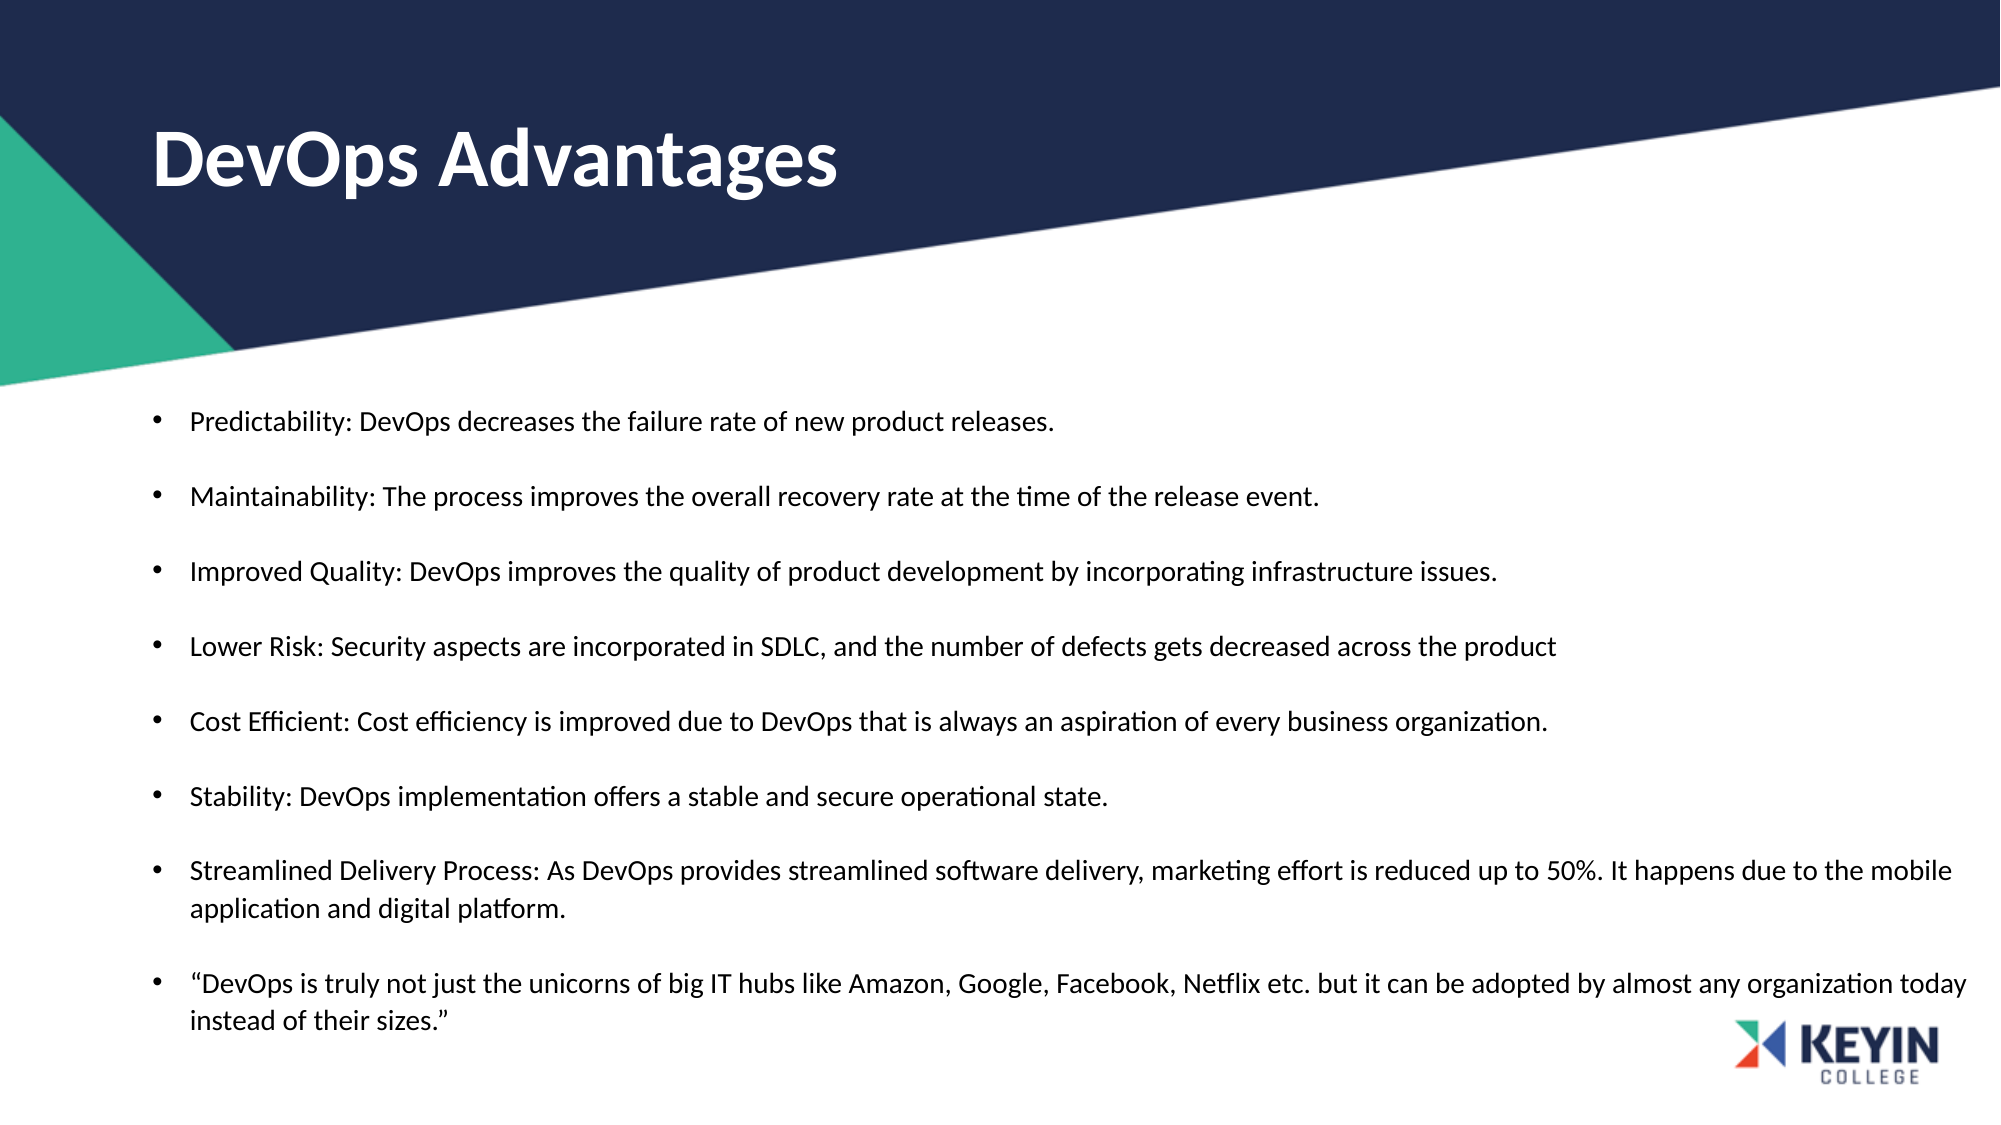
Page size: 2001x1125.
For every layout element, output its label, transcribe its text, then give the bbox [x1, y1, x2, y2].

list Predictability: DevOps decreases the failure rate of new product releases. Maintainability: The process improves the overall recovery rate at the time of the release event. Improved Quality: DevOps improves the quality of product development by incorporating infrastructure issues. Lower Risk: Security aspects are incorporated in SDLC, and the number of defects gets decreased across the product Cost Efficient: Cost efficiency is improved due to DevOps that is always an aspiration of every business organization. Stability: DevOps implementation offers a stable and secure operational state. Streamlined Delivery Process: As DevOps provides streamlined software delivery, marketing effort is reduced up to 50%. It happens due to the mobile application and digital platform. “DevOps is truly not just the unicorns of big IT hubs like Amazon, Google, Facebook, Netflix etc. but it can be adopted by almost any organization today instead of their sizes.” [137, 392, 2000, 1125]
title DevOps Advantages [137, 50, 2000, 280]
picture [0, 0, 2000, 1125]
